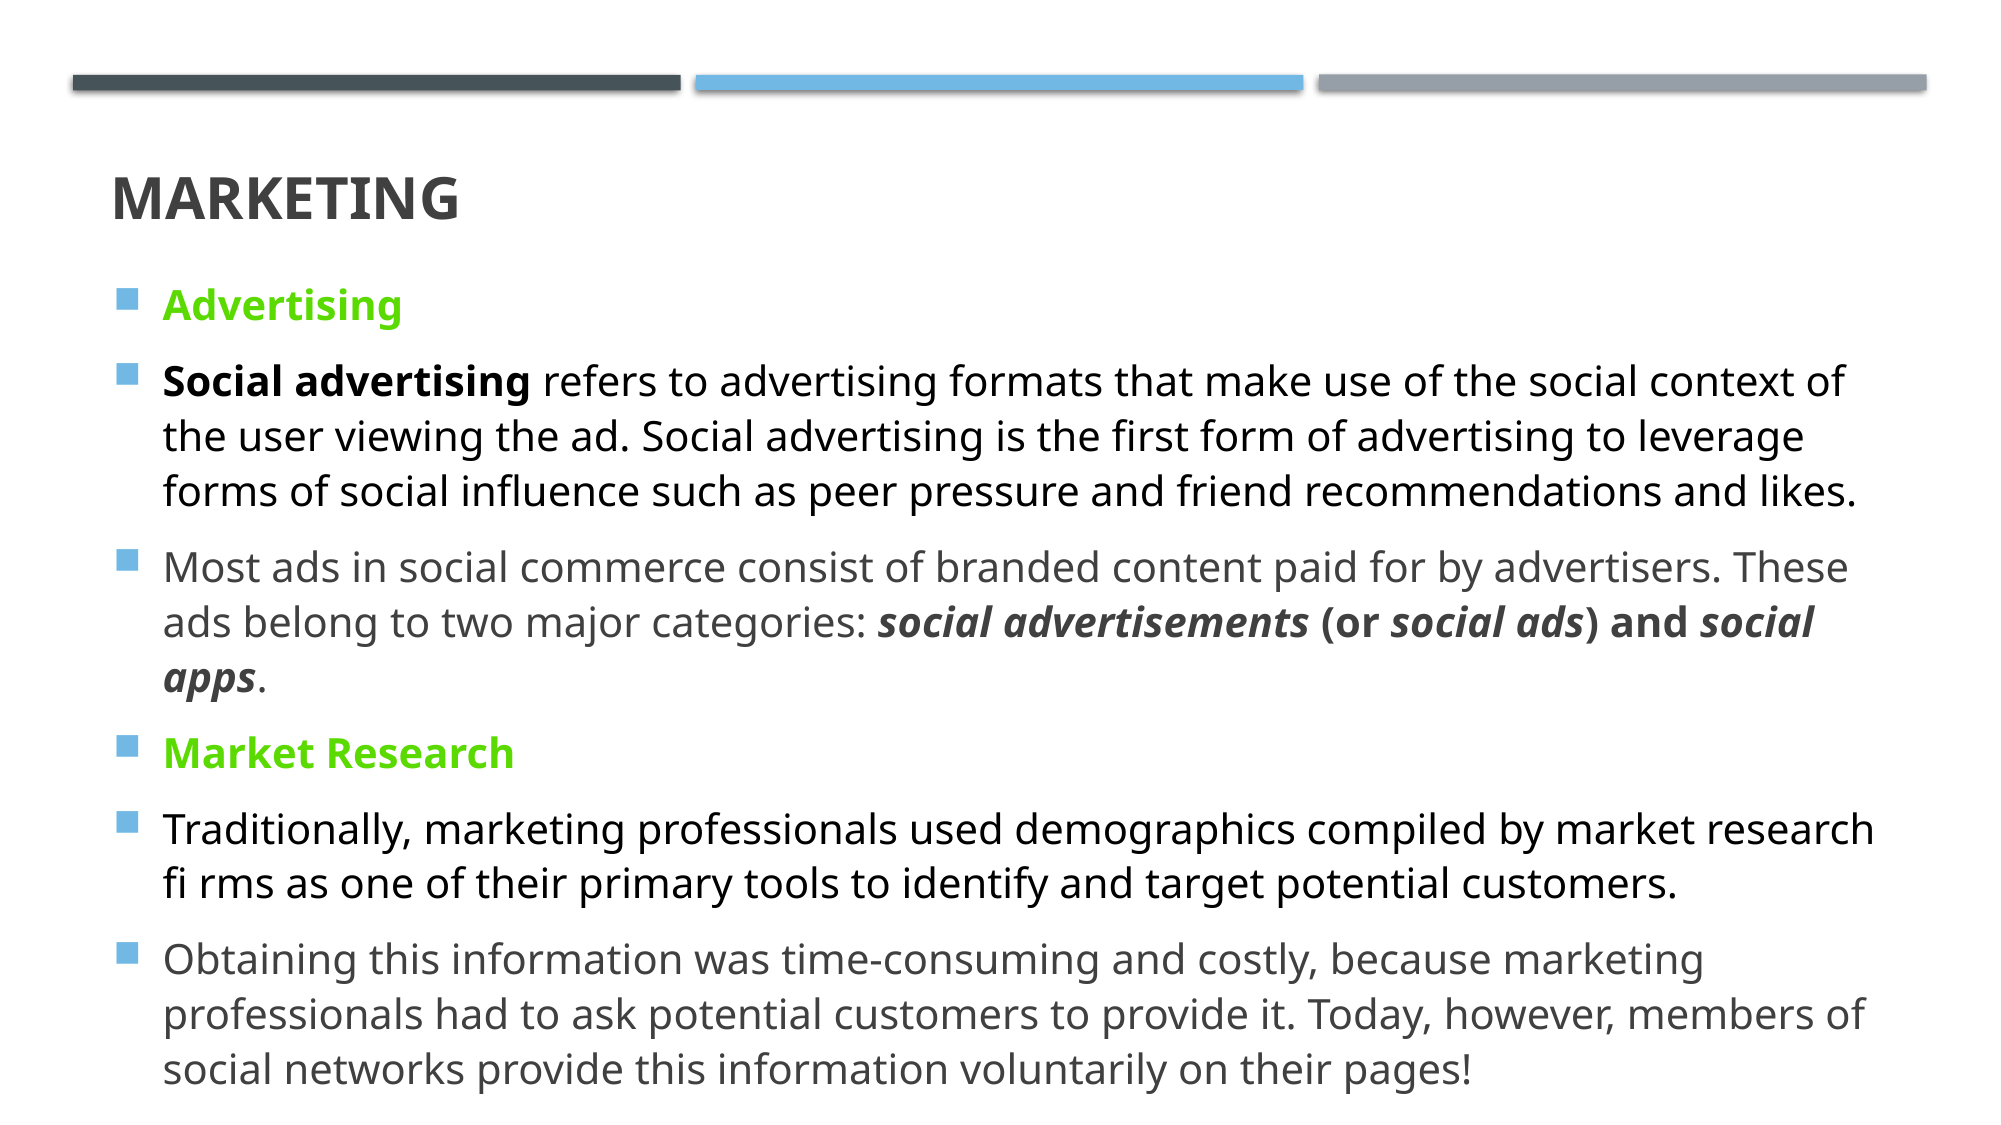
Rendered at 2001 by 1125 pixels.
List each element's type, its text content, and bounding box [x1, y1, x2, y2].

list Advertising Social advertising refers to advertising formats that make use of the social context of the user viewing the ad. Social advertising is the first form of advertising to leverage forms of social influence such as peer pressure and friend recommendations and likes. Most ads in social commerce consist of branded content paid for by advertisers. These ads belong to two major categories: social advertisements (or social ads) and social apps. Market Research Traditionally, marketing professionals used demographics compiled by market research fi rms as one of their primary tools to identify and target potential customers. Obtaining this information was time-consuming and costly, because marketing professionals had to ask potential customers to provide it. Today, however, members of social networks provide this information voluntarily on their pages! [97, 295, 1907, 1072]
title Marketing [95, 115, 1905, 240]
